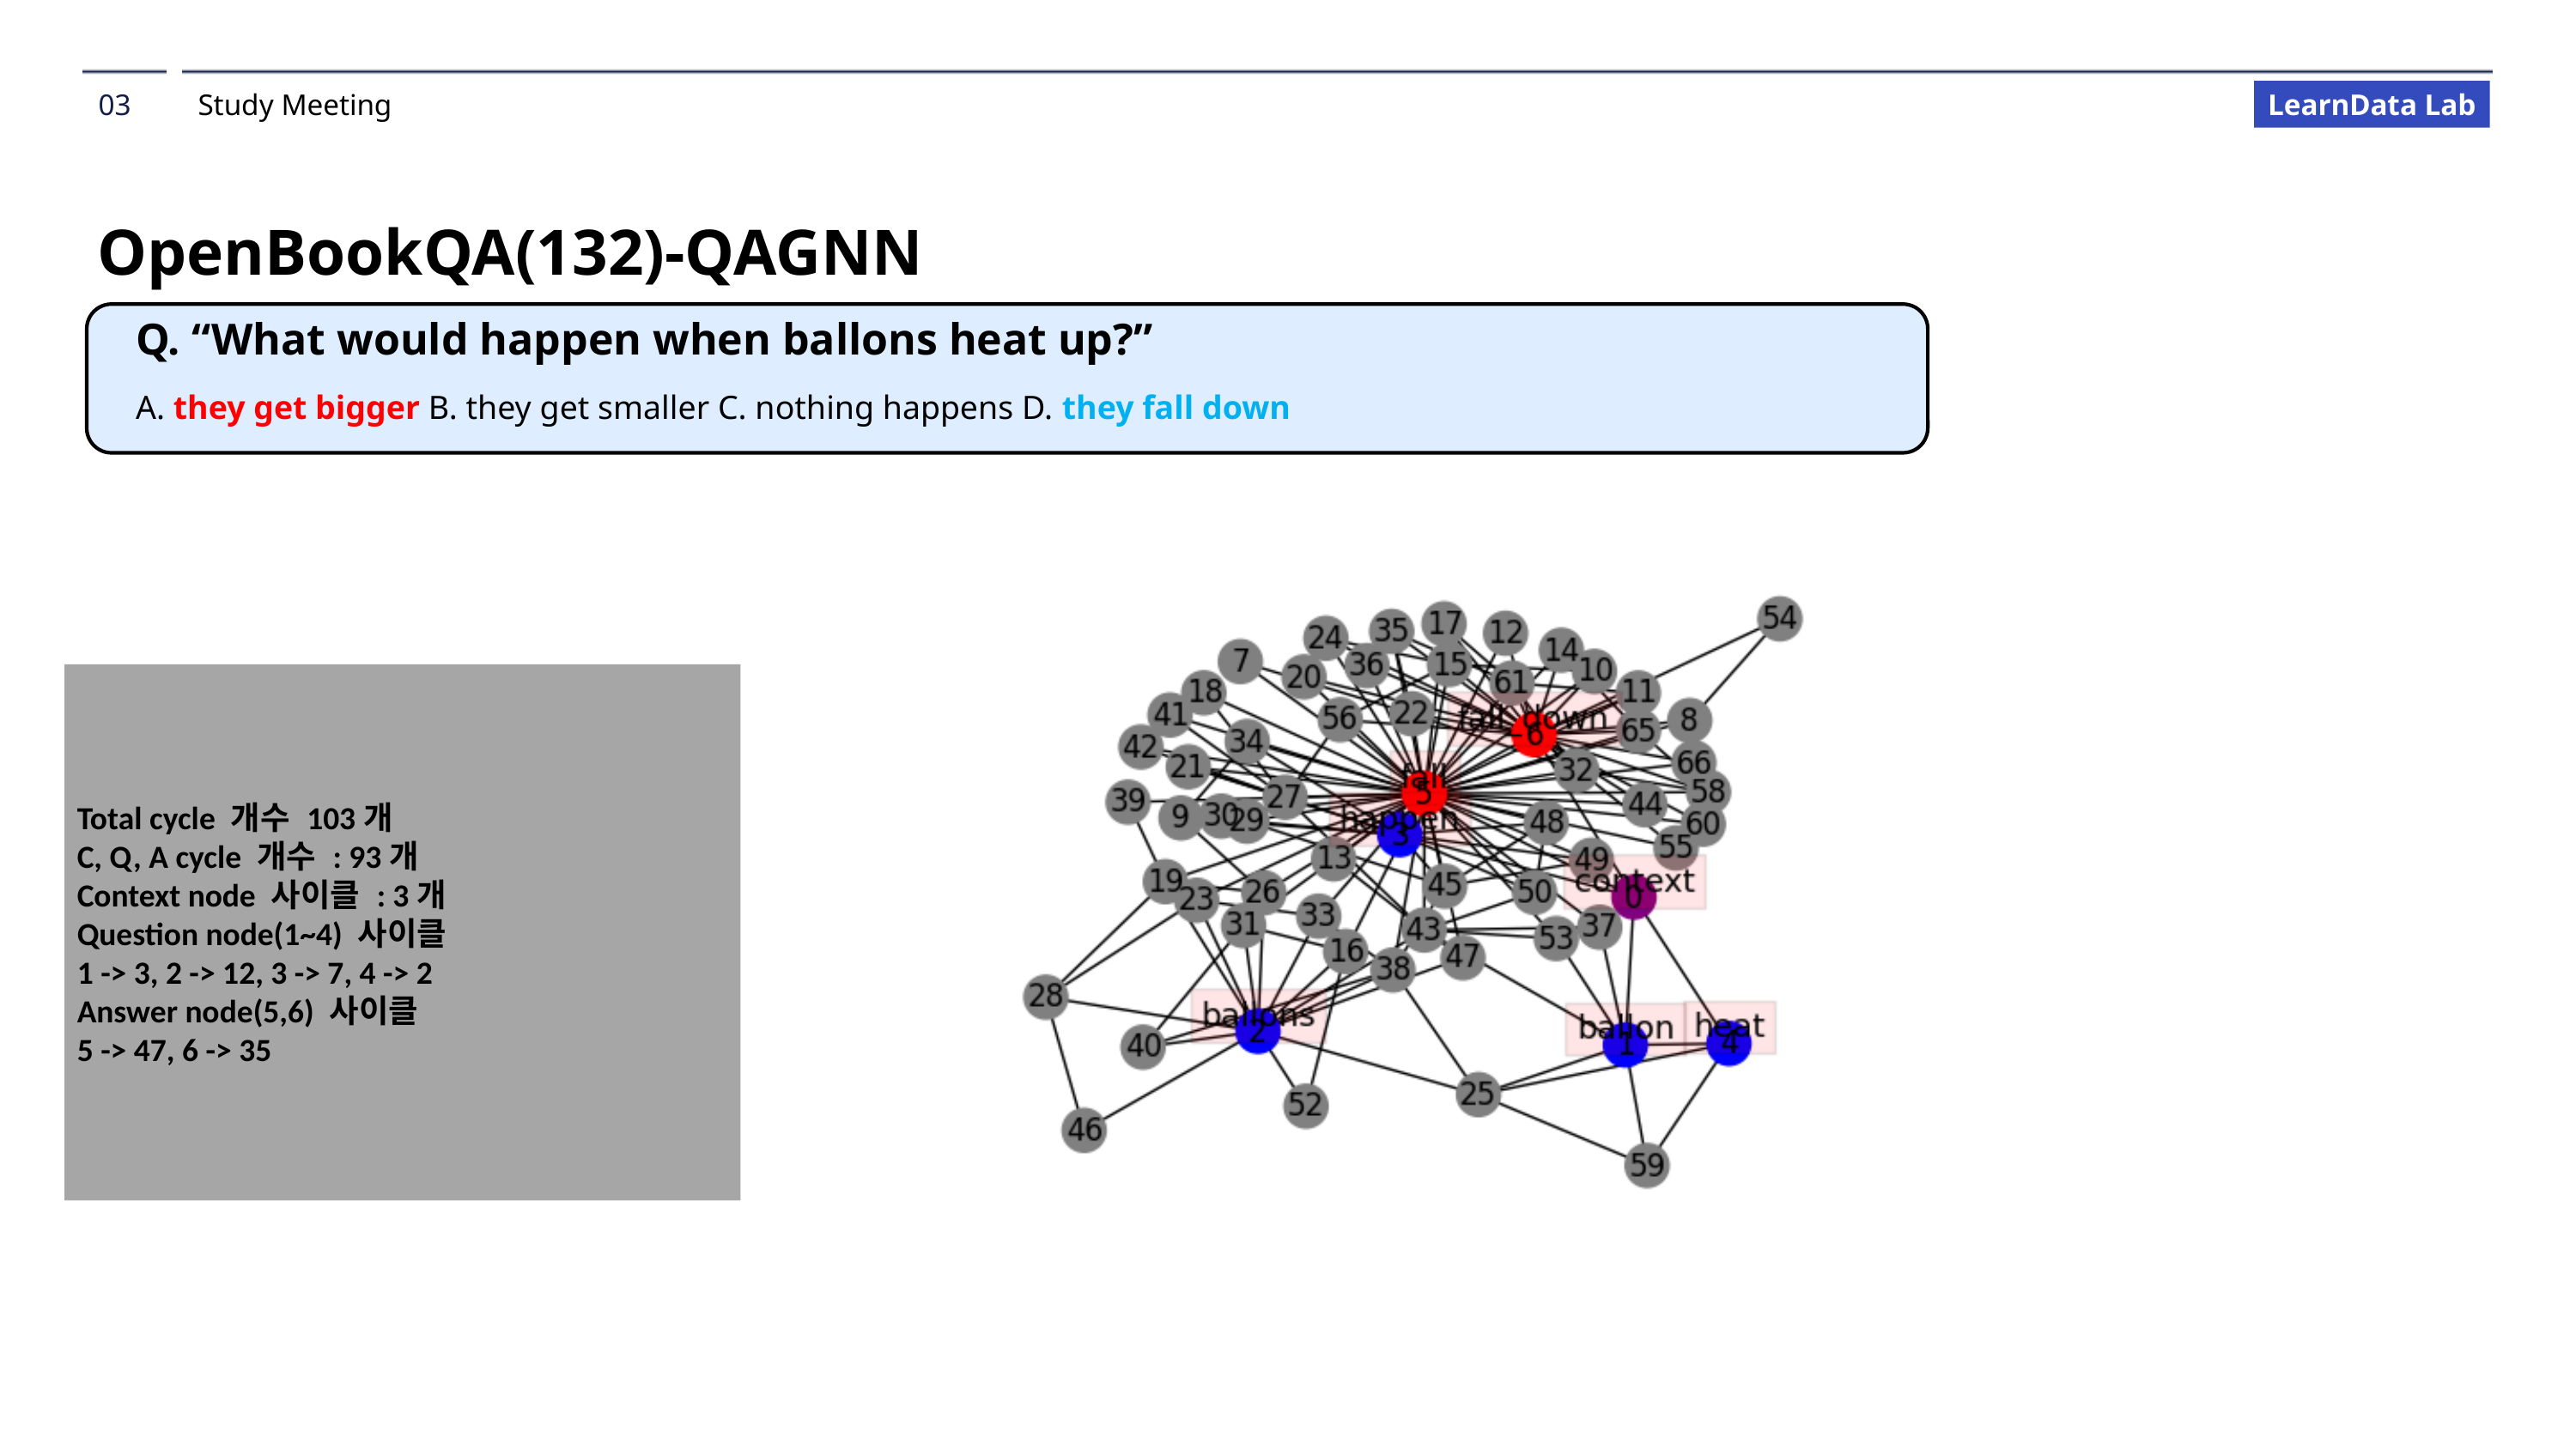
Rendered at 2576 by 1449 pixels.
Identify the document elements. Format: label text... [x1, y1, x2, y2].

text_box Total cycle 개수 103개 C, Q, A cycle 개수 : 93개 Context node 사이클 : 3개 Question node(1~4) 사이클 1 -> 3, 2 -> 12, 3 -> 7, 4 -> 2 Answer node(5,6) 사이클 5 -> 47, 6 -> 35 [63, 663, 743, 1203]
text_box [182, 67, 2493, 76]
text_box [82, 67, 167, 76]
text_box [84, 302, 1929, 455]
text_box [185, 80, 2490, 142]
picture [951, 545, 1874, 1242]
text_box 03 [85, 82, 161, 128]
text_box Q. “What would happen when ballons heat up?” A. they get bigger B. they get smaller C. nothing happens D. they fall down [123, 306, 1965, 433]
text_box OpenBookQA(132)-QAGNN [84, 206, 952, 294]
